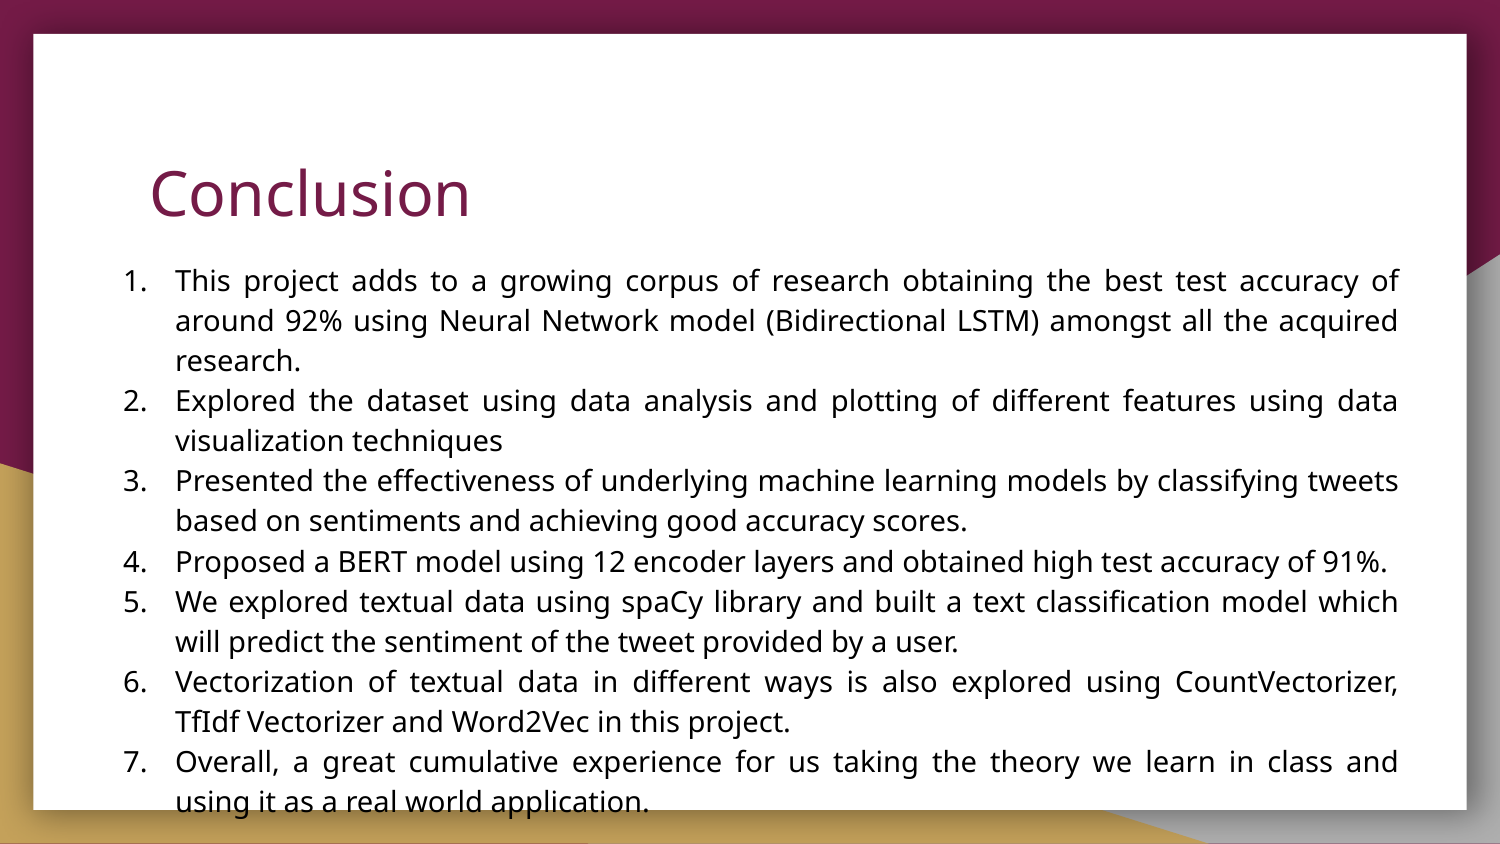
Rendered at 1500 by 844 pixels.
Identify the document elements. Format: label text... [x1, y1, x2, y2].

title Conclusion [134, 138, 1366, 241]
list This project adds to a growing corpus of research obtaining the best test accuracy of around 92% using Neural Network model (Bidirectional LSTM) amongst all the acquired research. Explored the dataset using data analysis and plotting of different features using data visualization techniques Presented the effectiveness of underlying machine learning models by classifying tweets based on sentiments and achieving good accuracy scores. Proposed a BERT model using 12 encoder layers and obtained high test accuracy of 91%. We explored textual data using spaCy library and built a text classification model which will predict the sentiment of the tweet provided by a user. Vectorization of textual data in different ways is also explored using CountVectorizer, TfIdf Vectorizer and Word2Vec in this project. Overall, a great cumulative experience for us taking the theory we learn in class and using it as a real world application. [85, 241, 1415, 818]
